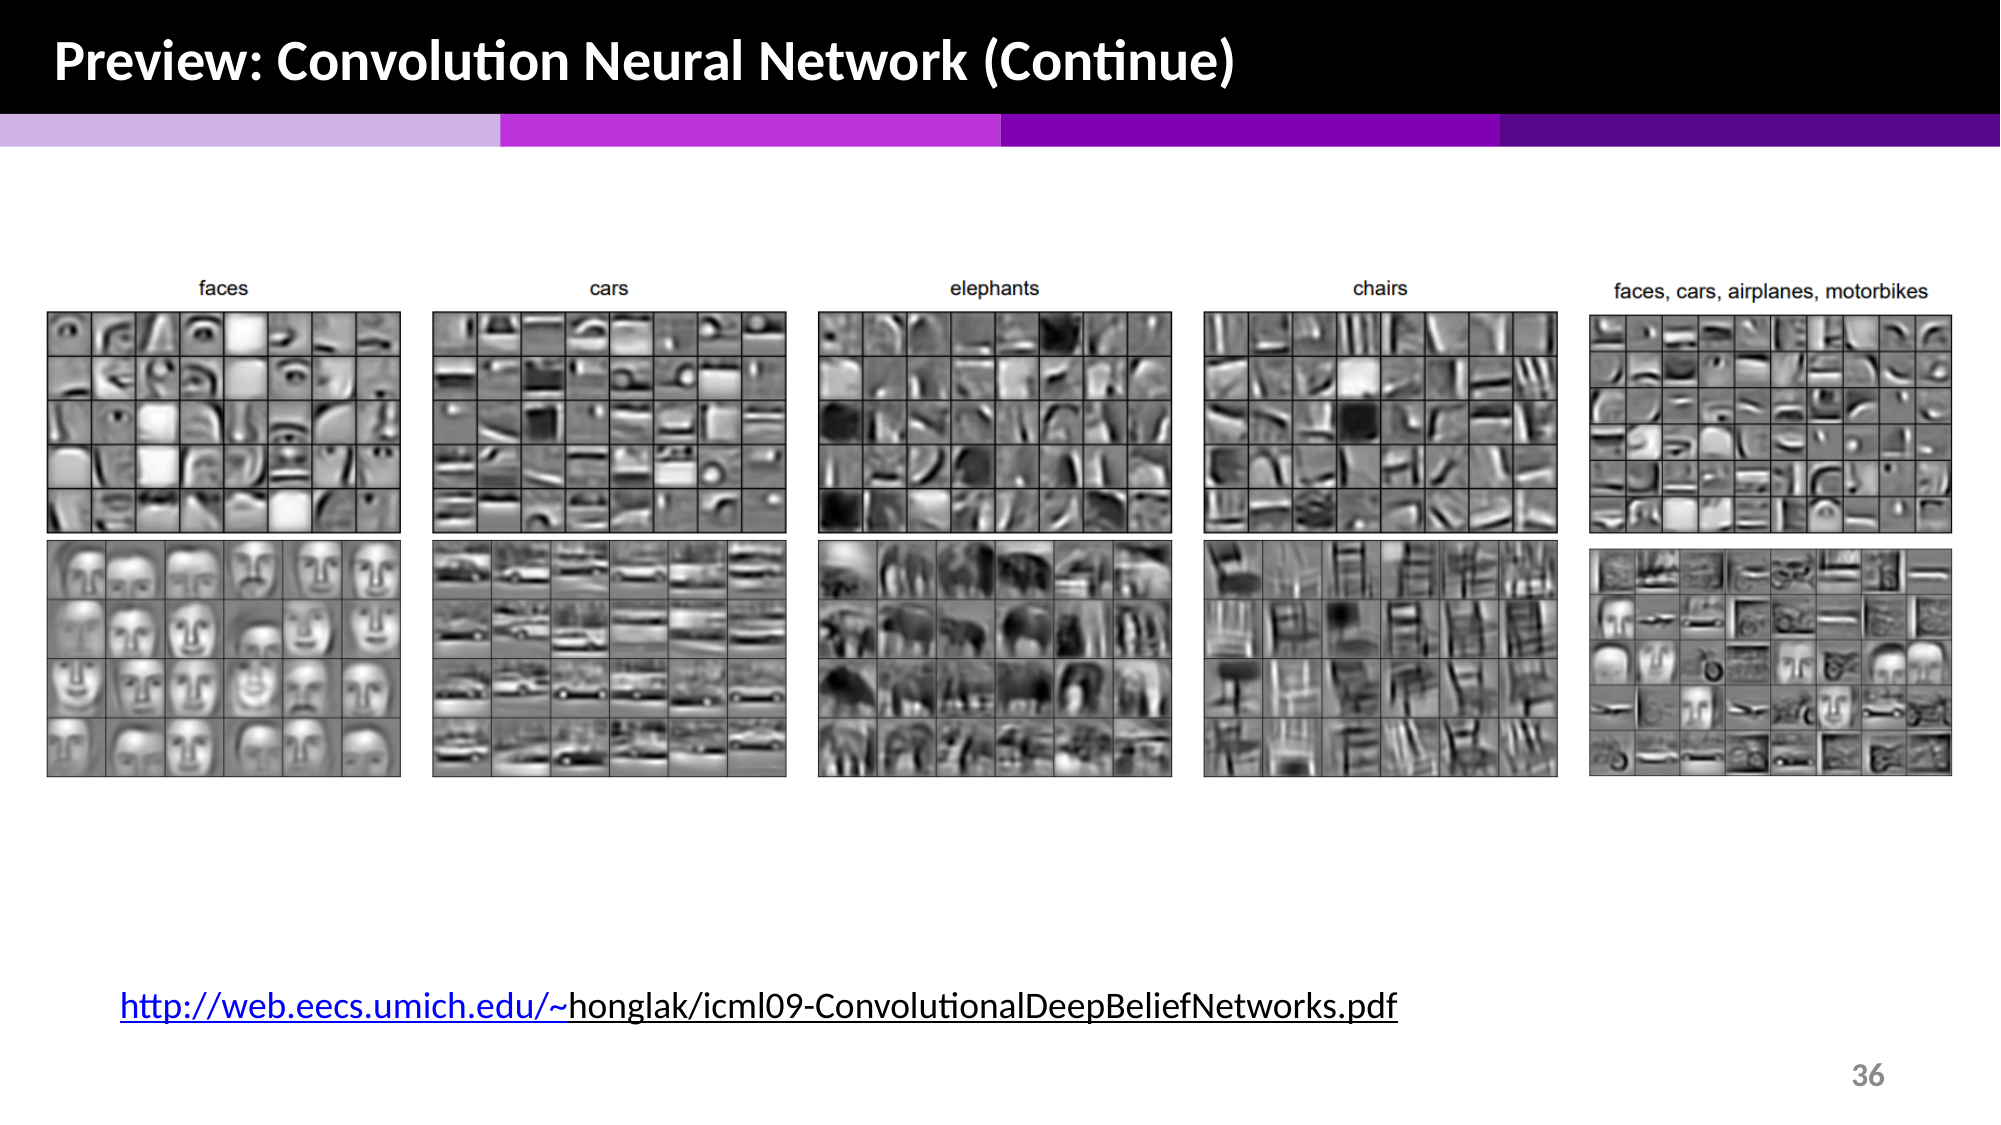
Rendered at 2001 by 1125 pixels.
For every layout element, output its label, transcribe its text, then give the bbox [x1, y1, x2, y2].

list Preview: Convolution Neural Network (Continue) [39, 1, 1964, 114]
text_box http://web.eecs.umich.edu/~honglak/icml09-ConvolutionalDeepBeliefNetworks.pdf [104, 973, 1567, 1033]
picture [11, 253, 1989, 800]
